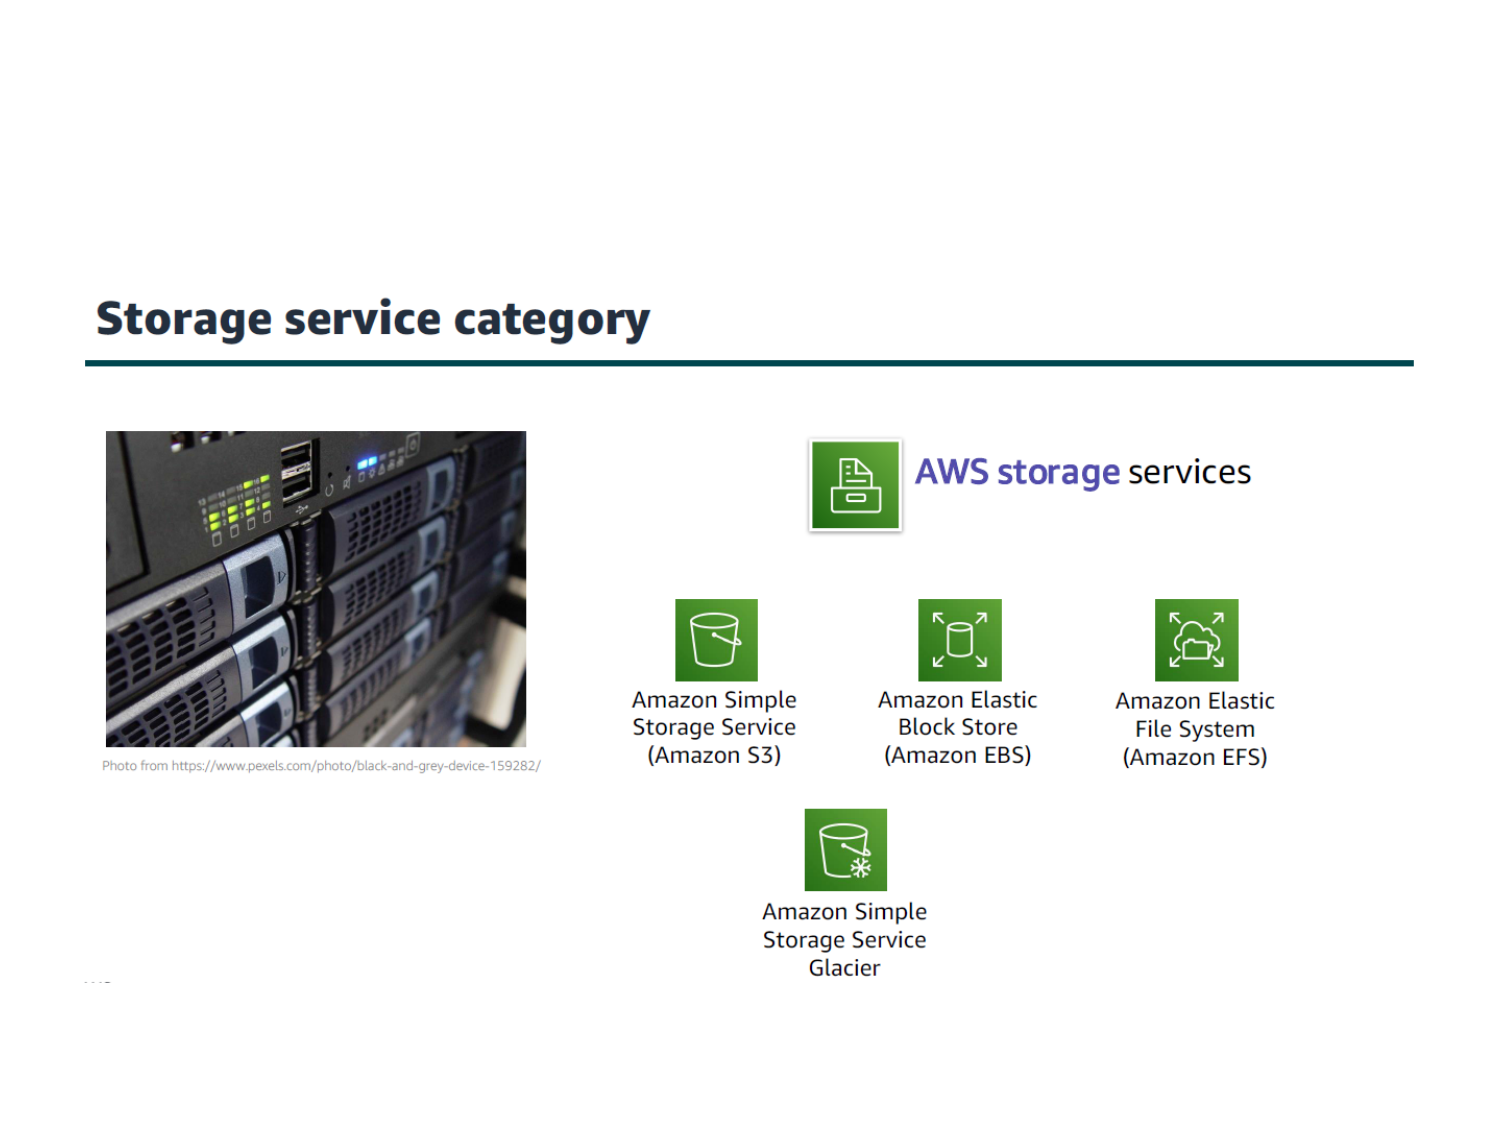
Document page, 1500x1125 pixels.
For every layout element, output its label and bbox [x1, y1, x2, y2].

list [82, 284, 1418, 983]
